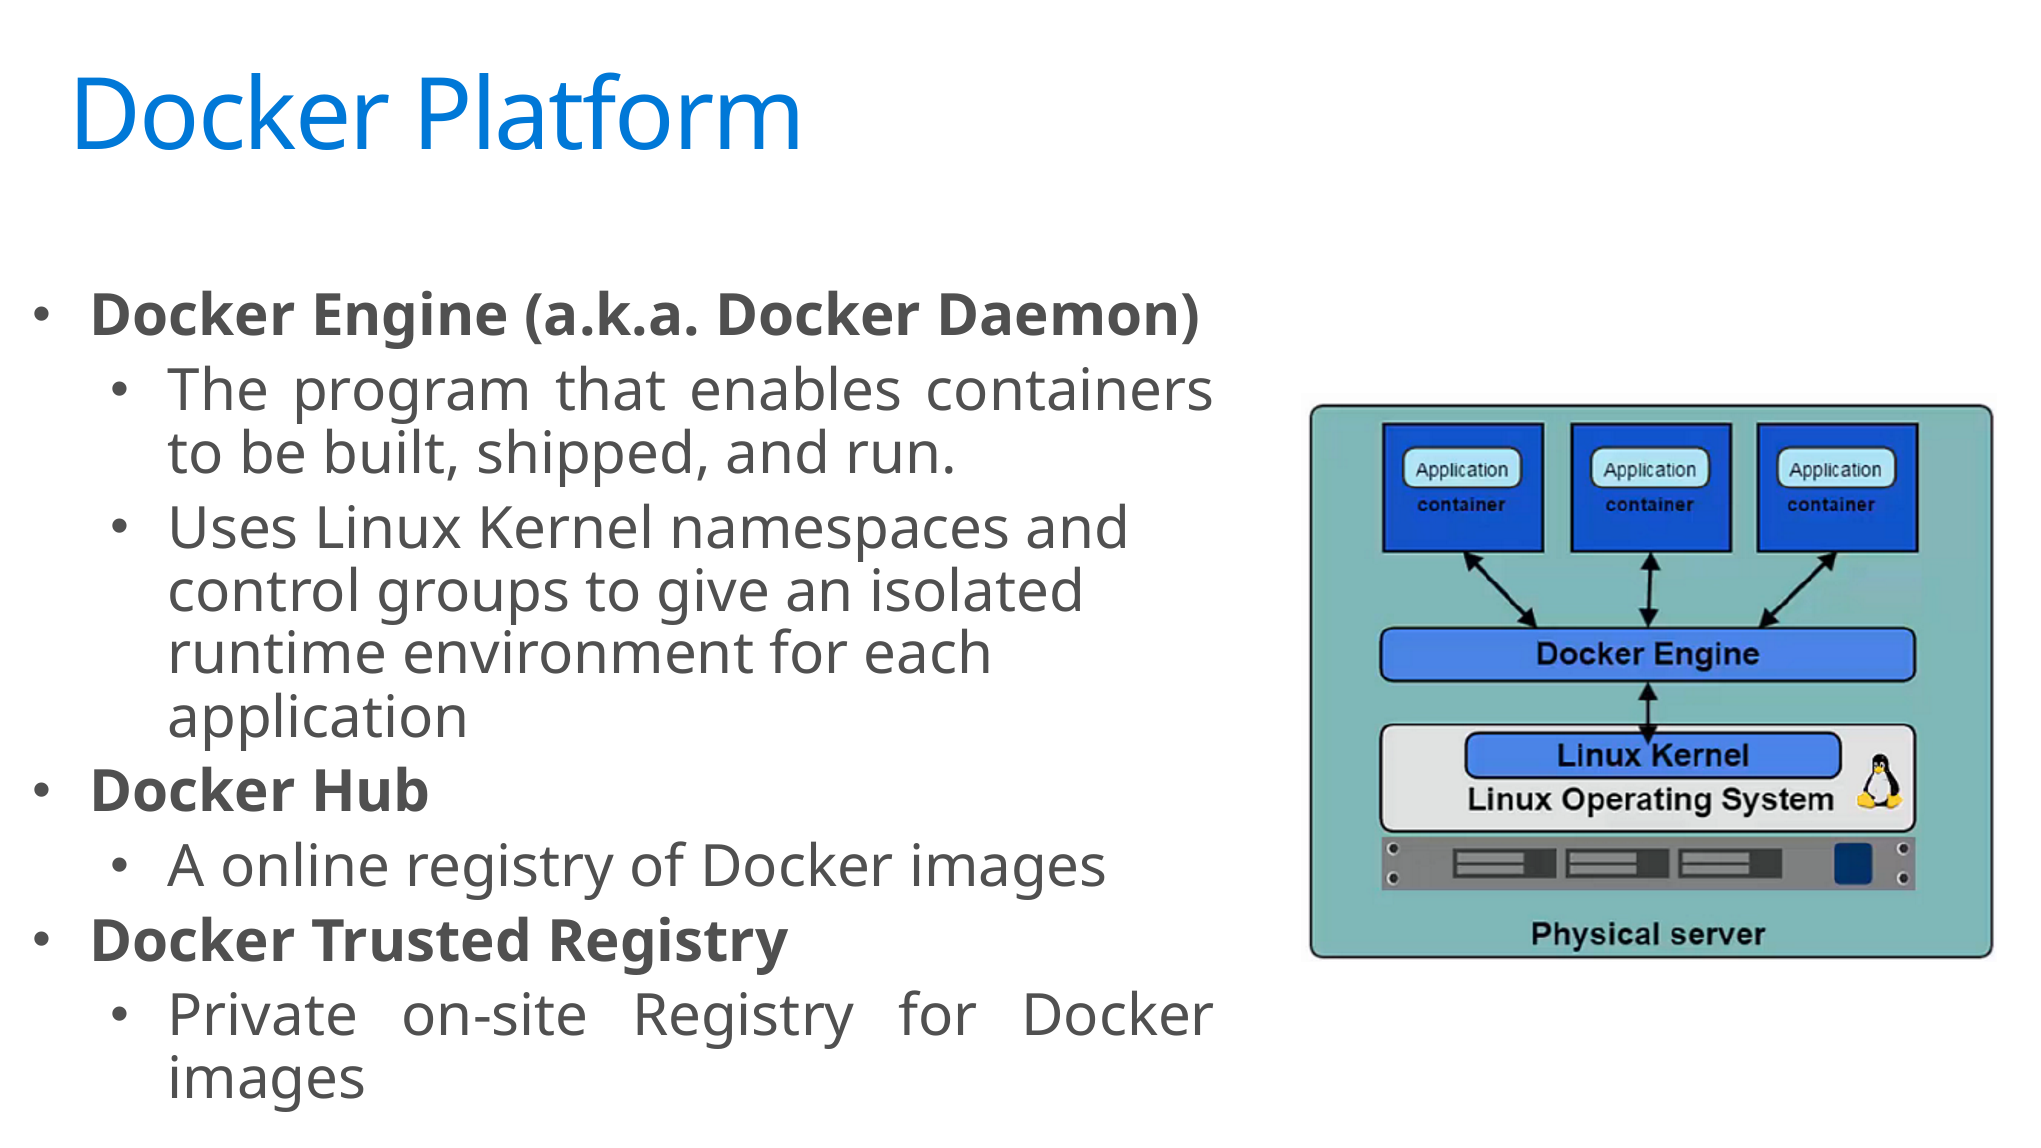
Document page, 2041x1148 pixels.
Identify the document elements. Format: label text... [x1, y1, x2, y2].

title Docker Platform [45, 48, 1996, 199]
text_box Docker Engine (a.k.a. Docker Daemon) The program that enables containers to be built, shipped, and run. Uses Linux Kernel namespaces and control groups to give an isolated runtime environment for each application Docker Hub A online registry of Docker images Docker Trusted Registry Private on-site Registry for Docker images [1, 261, 1246, 1136]
picture [1301, 391, 1998, 962]
